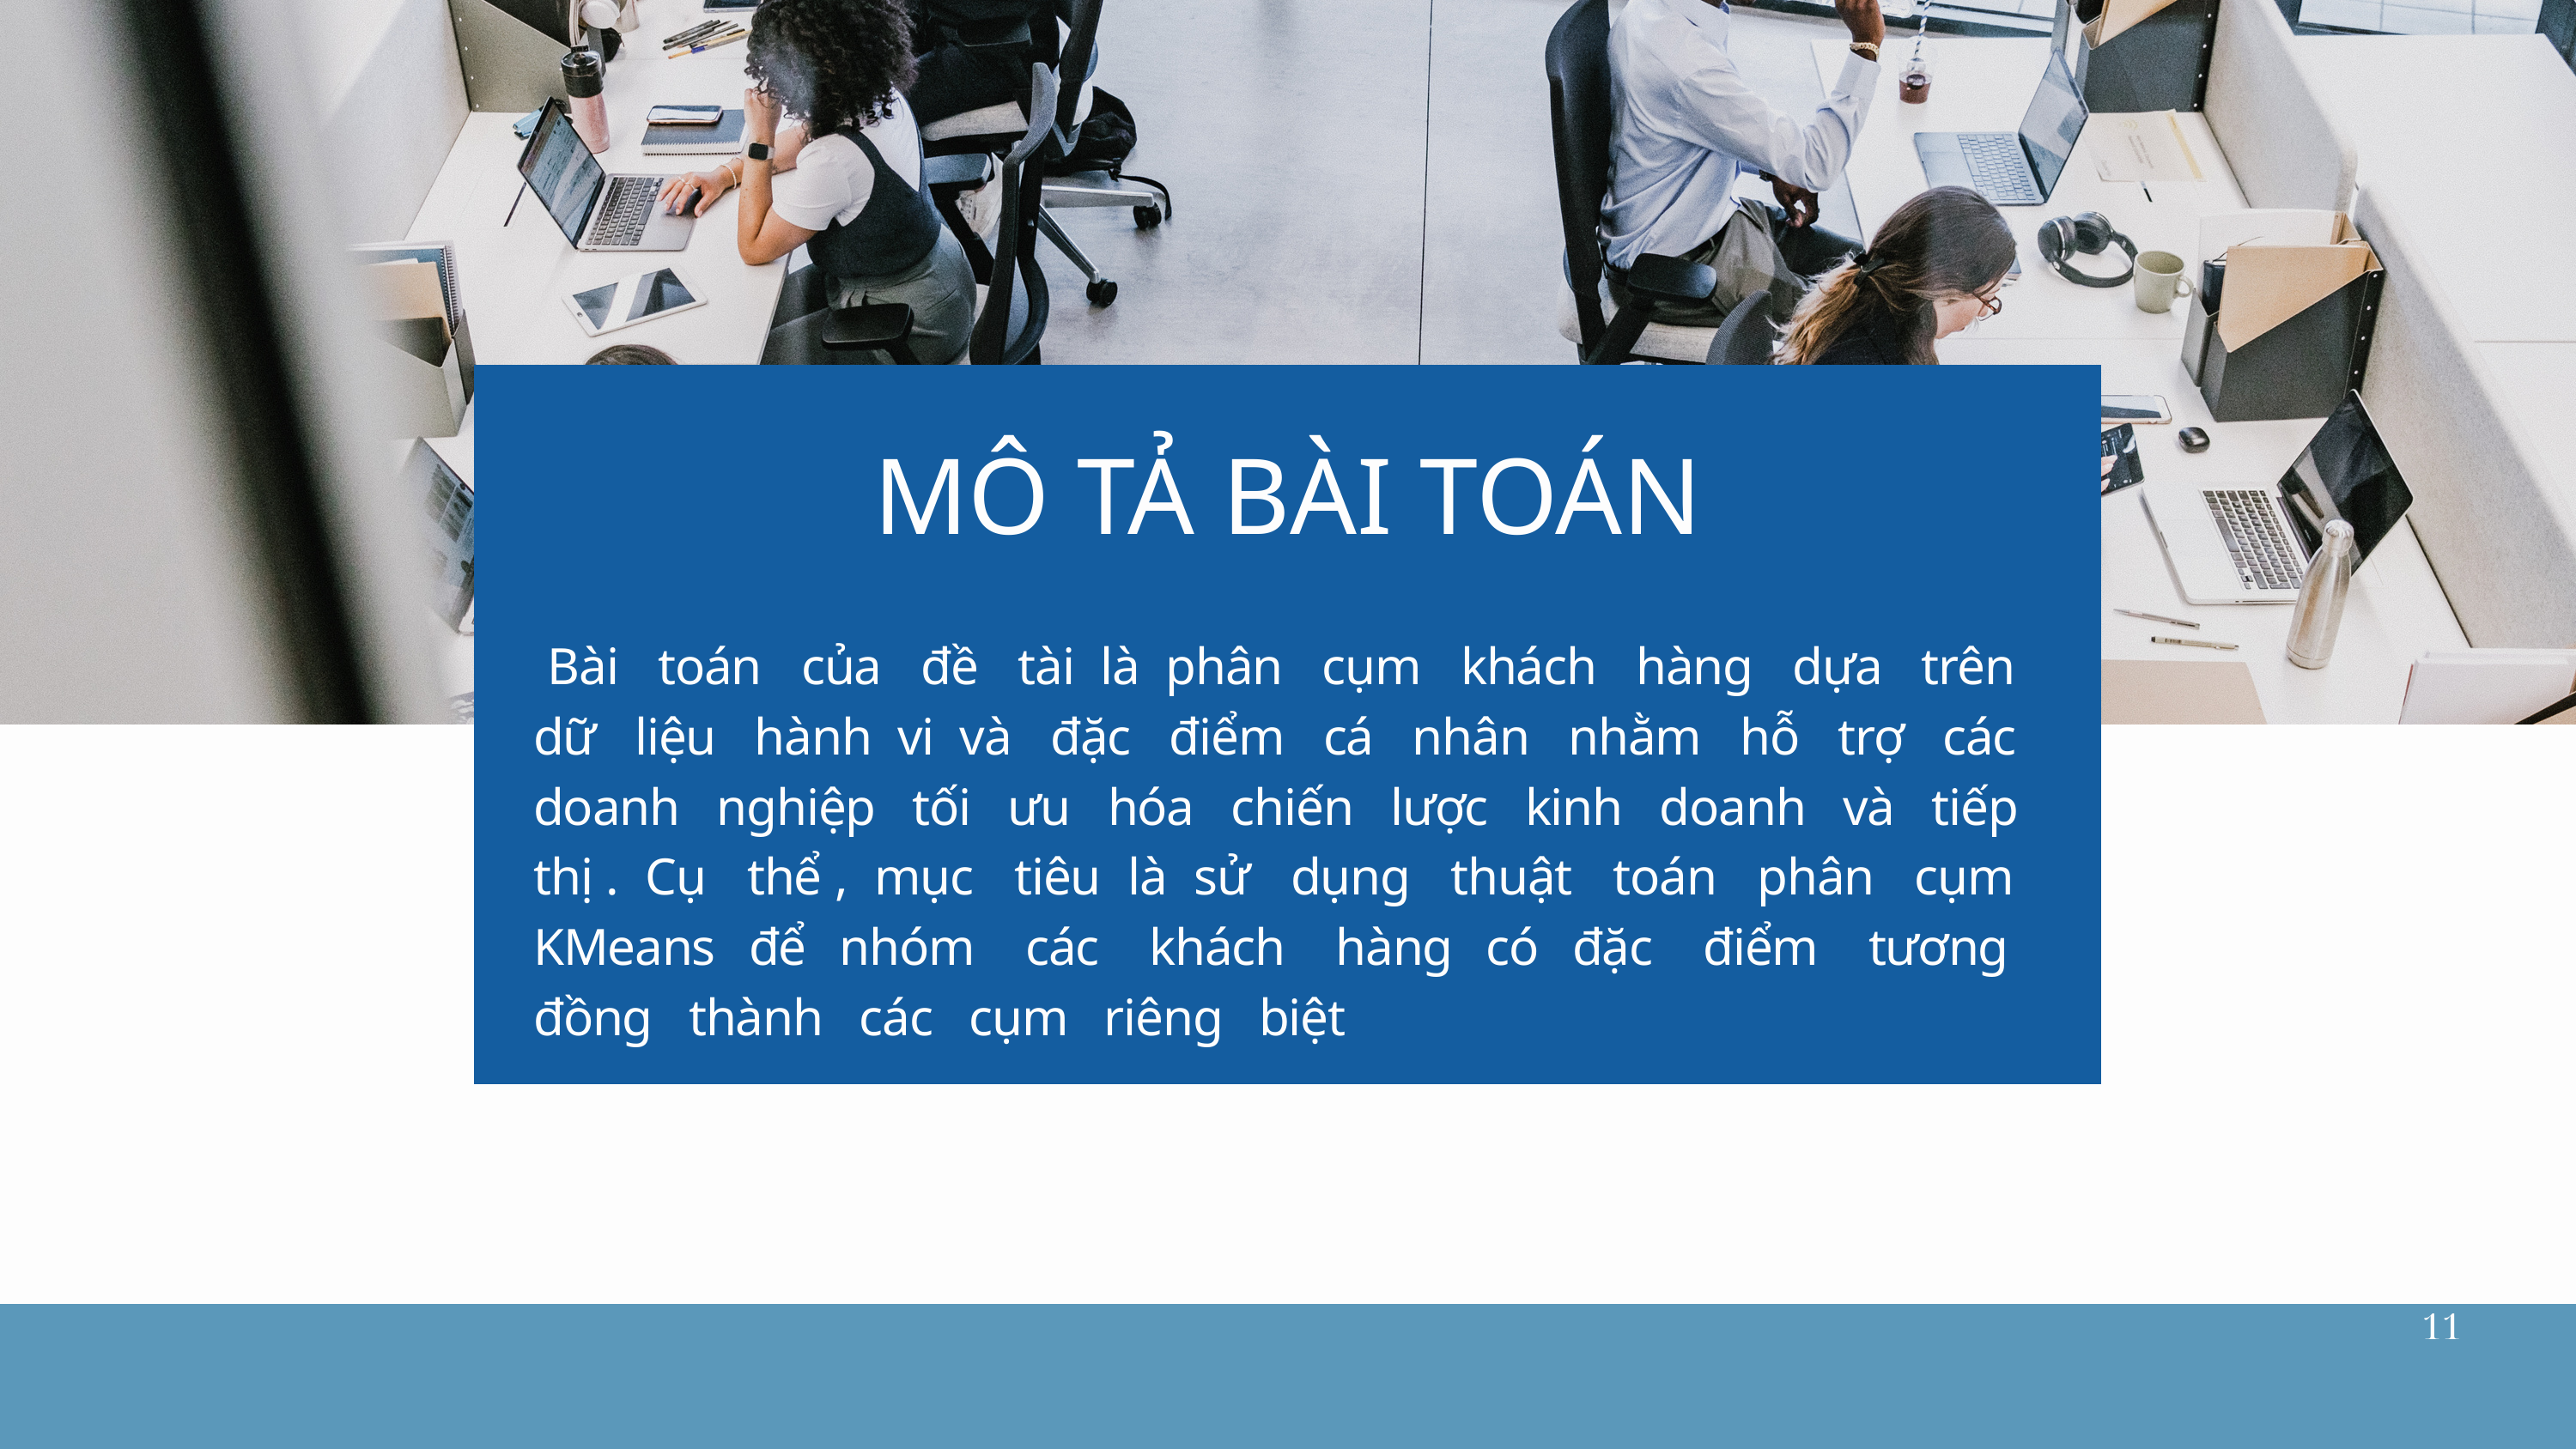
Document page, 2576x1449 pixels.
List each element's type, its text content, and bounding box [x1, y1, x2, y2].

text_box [0, 1303, 2576, 1449]
text_box 11 [2421, 1296, 2462, 1303]
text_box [474, 364, 2102, 1084]
text_box [0, 0, 2576, 724]
